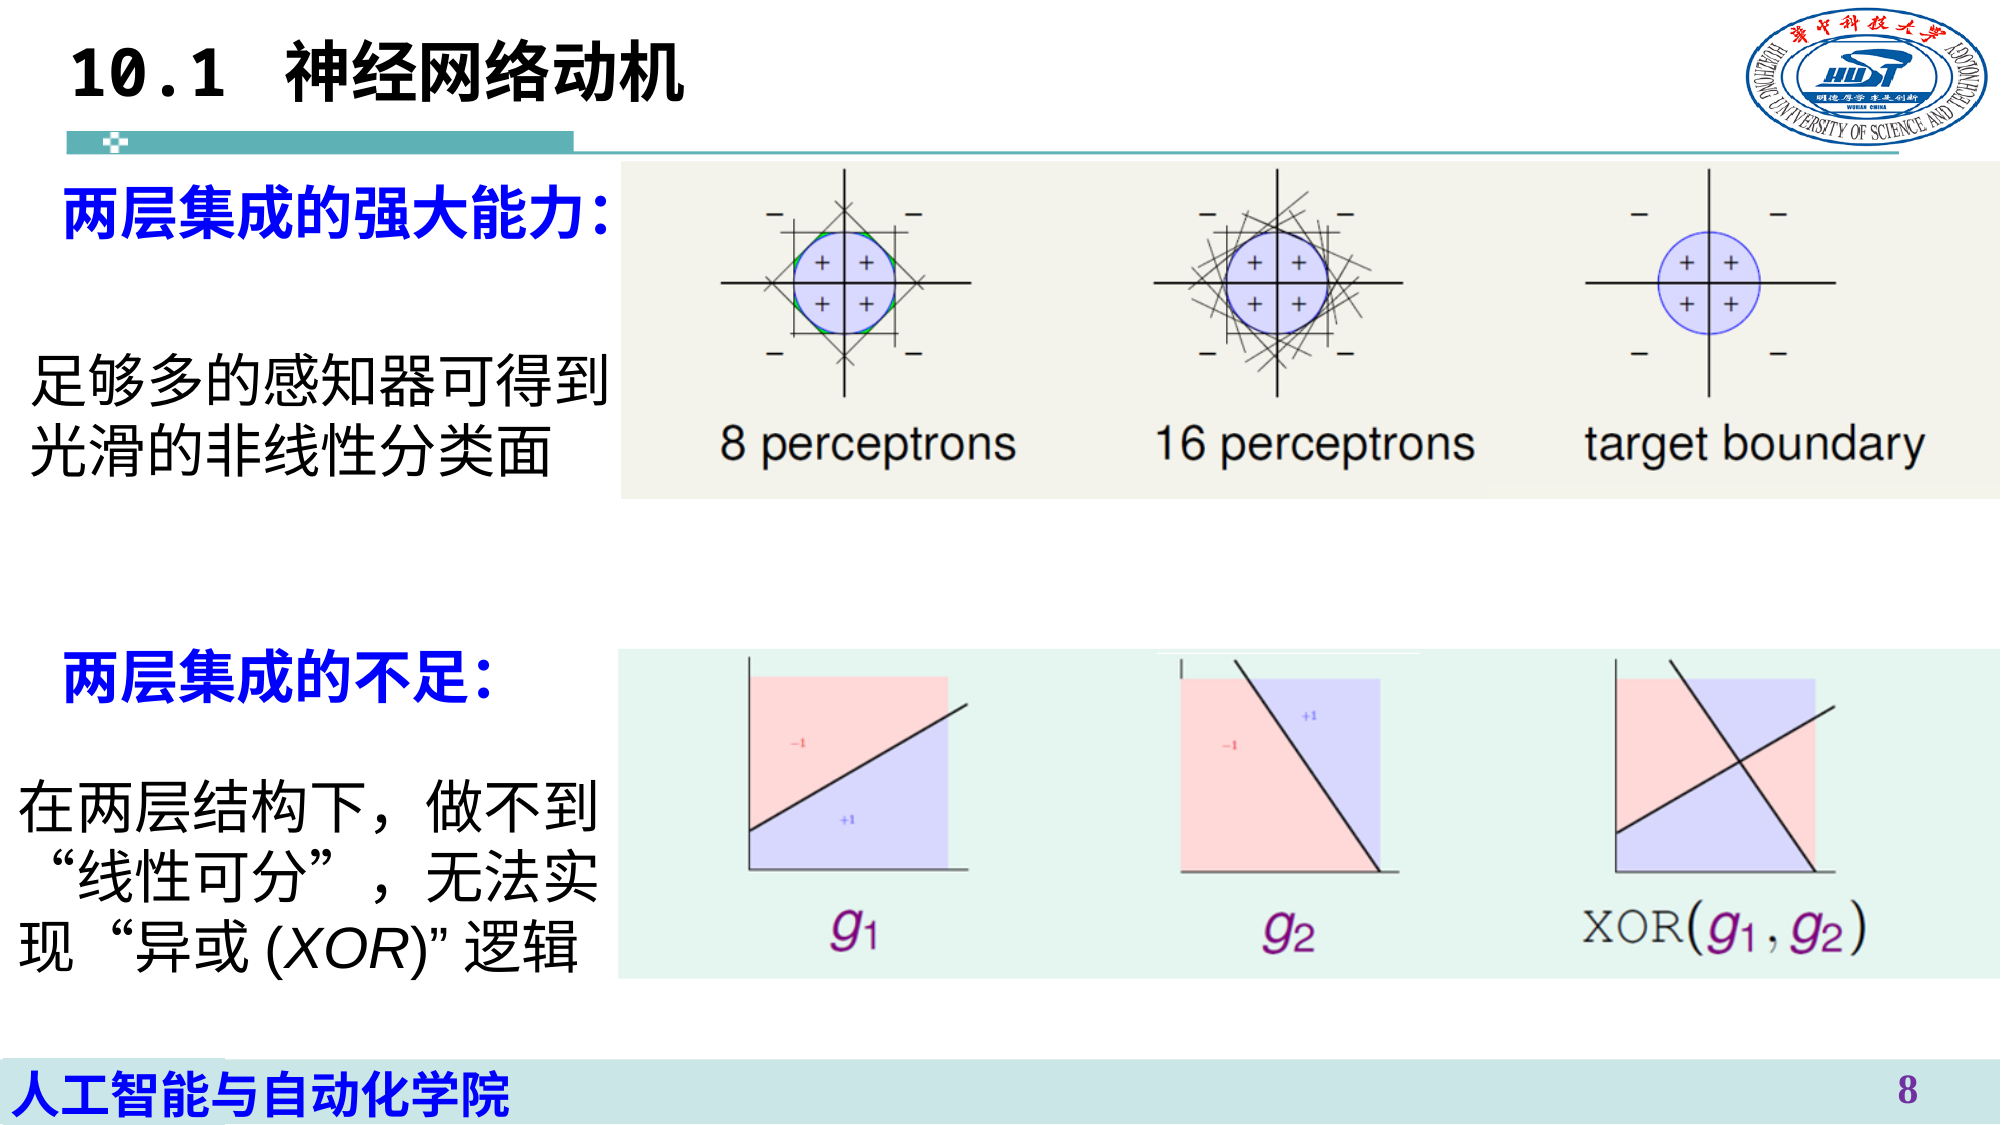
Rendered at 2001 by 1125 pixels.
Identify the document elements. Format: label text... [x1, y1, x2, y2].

picture [3, 1058, 225, 1125]
text_box 在两层结构下，做不到“线性可分”，无法实现“异或(XOR)”逻辑 [3, 762, 608, 988]
picture [103, 132, 128, 153]
text_box 足够多的感知器可得到光滑的非线性分类面 [14, 336, 615, 492]
text_box 人工智能与自动化学院 [0, 1055, 835, 1125]
text_box 两层集成的强大能力： [47, 168, 615, 254]
slide_number 8 [1816, 1054, 2000, 1114]
picture [620, 160, 2000, 500]
picture [612, 638, 2000, 985]
text_box 10.1 神经网络动机 [53, 23, 1318, 116]
picture [1742, 7, 1993, 148]
text_box 两层集成的不足： [47, 632, 709, 718]
